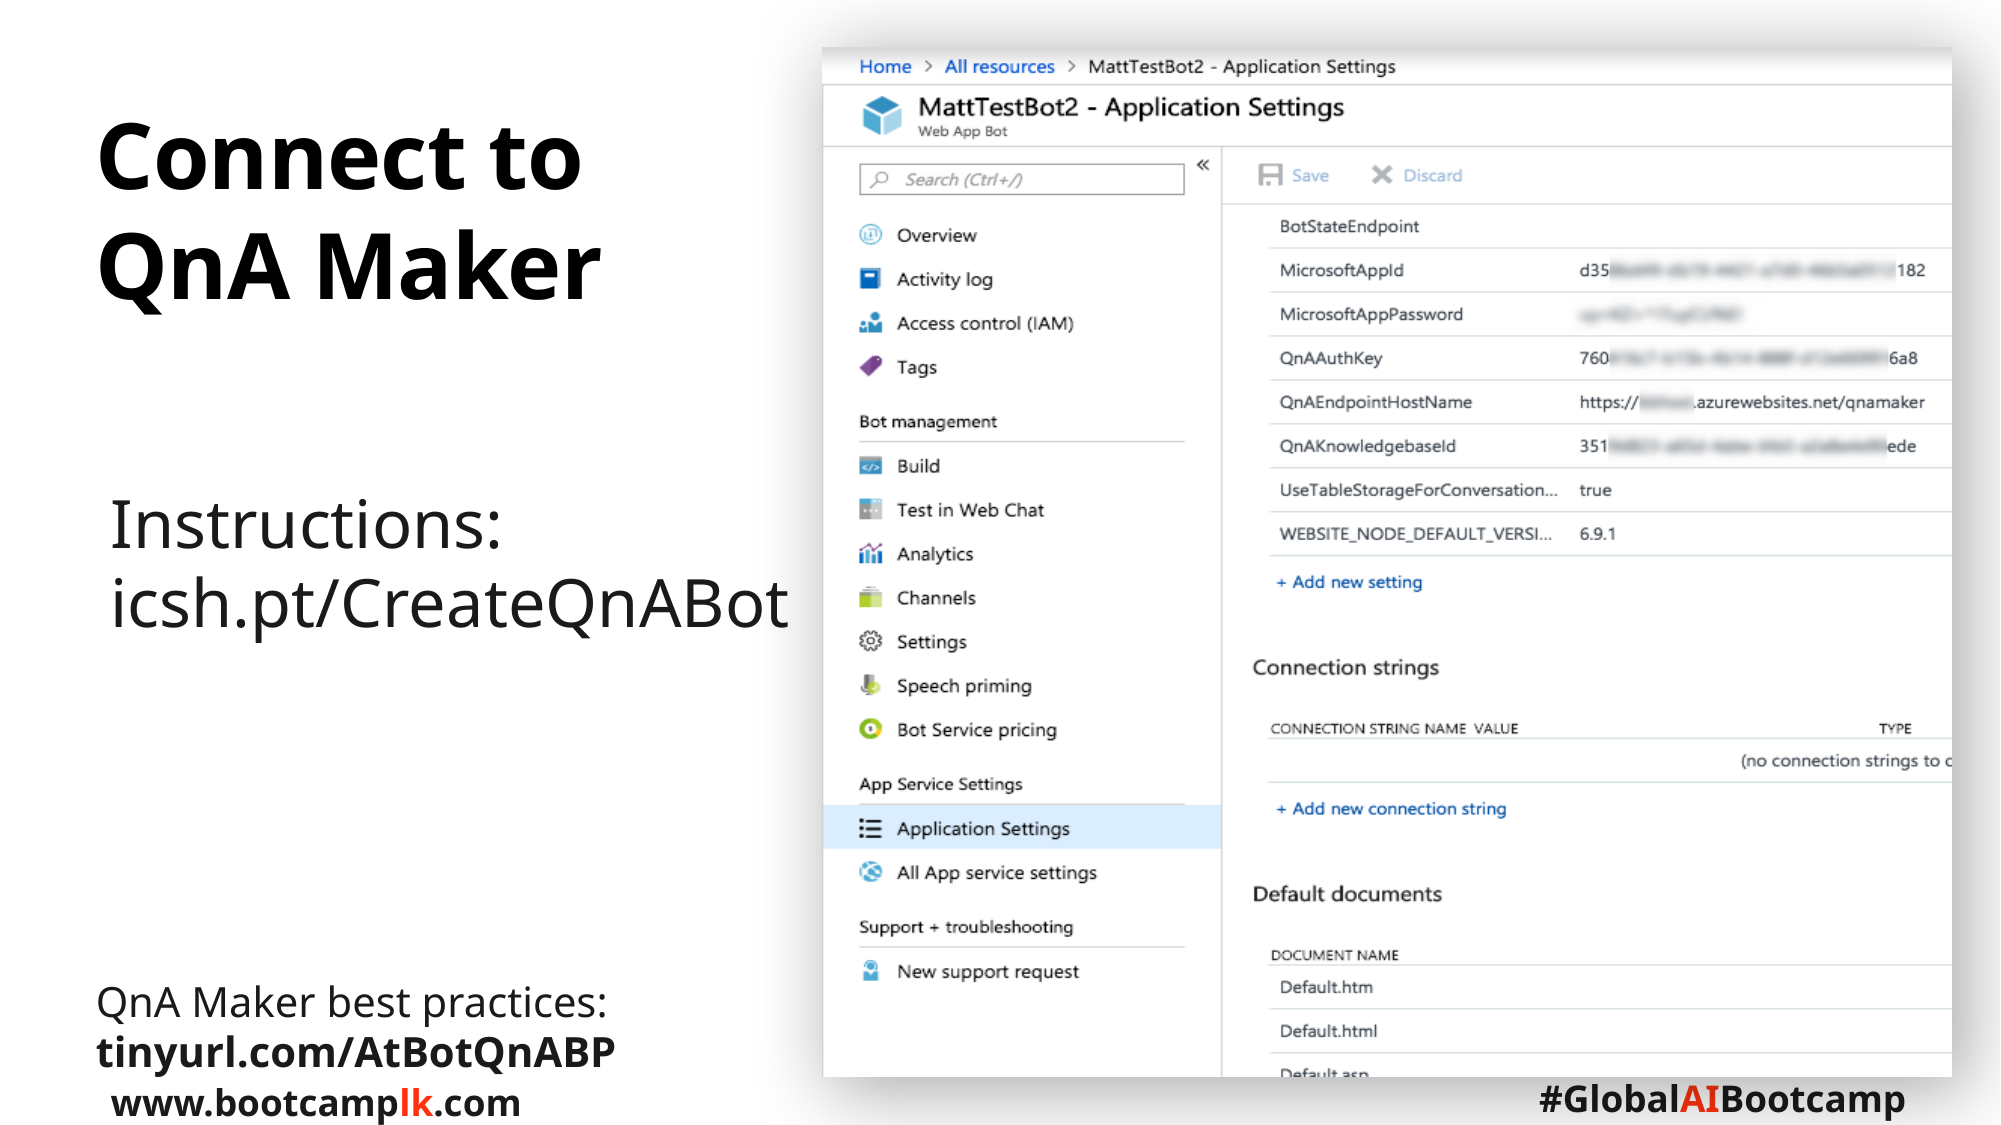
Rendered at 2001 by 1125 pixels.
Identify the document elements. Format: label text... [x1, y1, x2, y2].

picture [822, 47, 1952, 1078]
text_box Instructions: icsh.pt/CreateQnABot [95, 473, 822, 649]
title Connect to QnA Maker [95, 96, 715, 319]
text_box QnA Maker best practices: tinyurl.com/AtBotQnABP [95, 975, 822, 1076]
